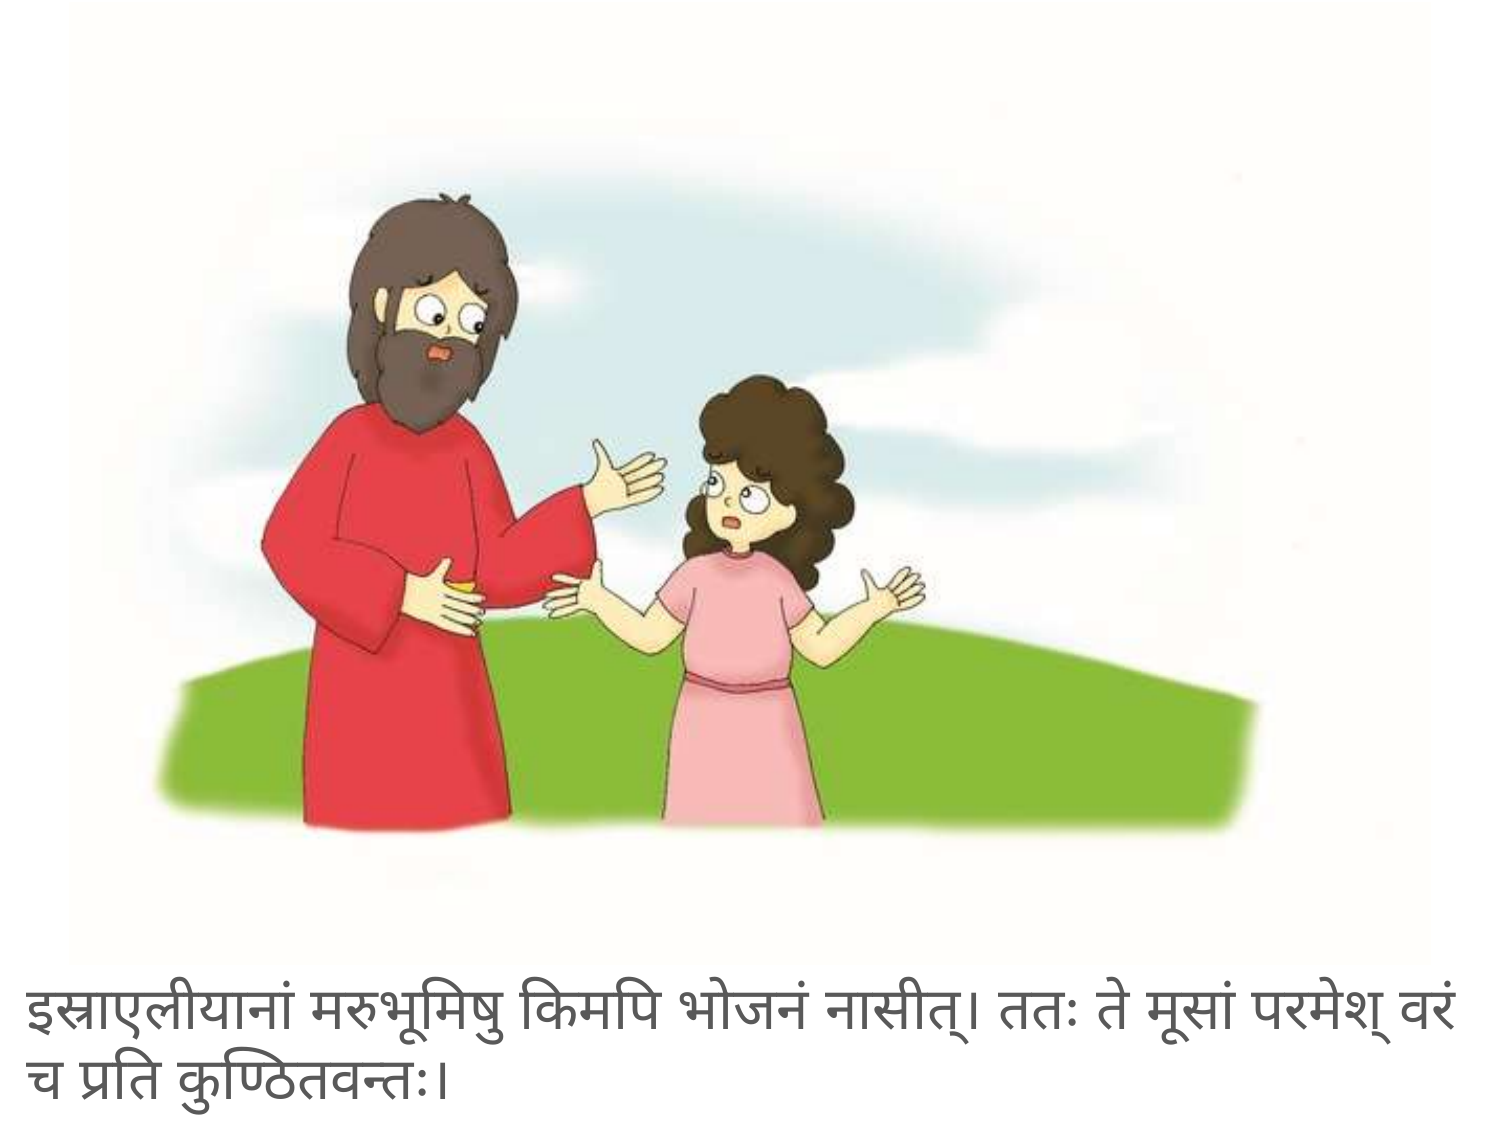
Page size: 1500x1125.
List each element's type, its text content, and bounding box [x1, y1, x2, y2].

text_box इस्राएलीयानां मरुभूमिषु किमपि भोजनं नासीत्। ततः ते मूसां परमेश् वरं च प्रति कुण्ठितवन्तः। [11, 964, 1483, 1119]
picture [69, 1, 1431, 965]
